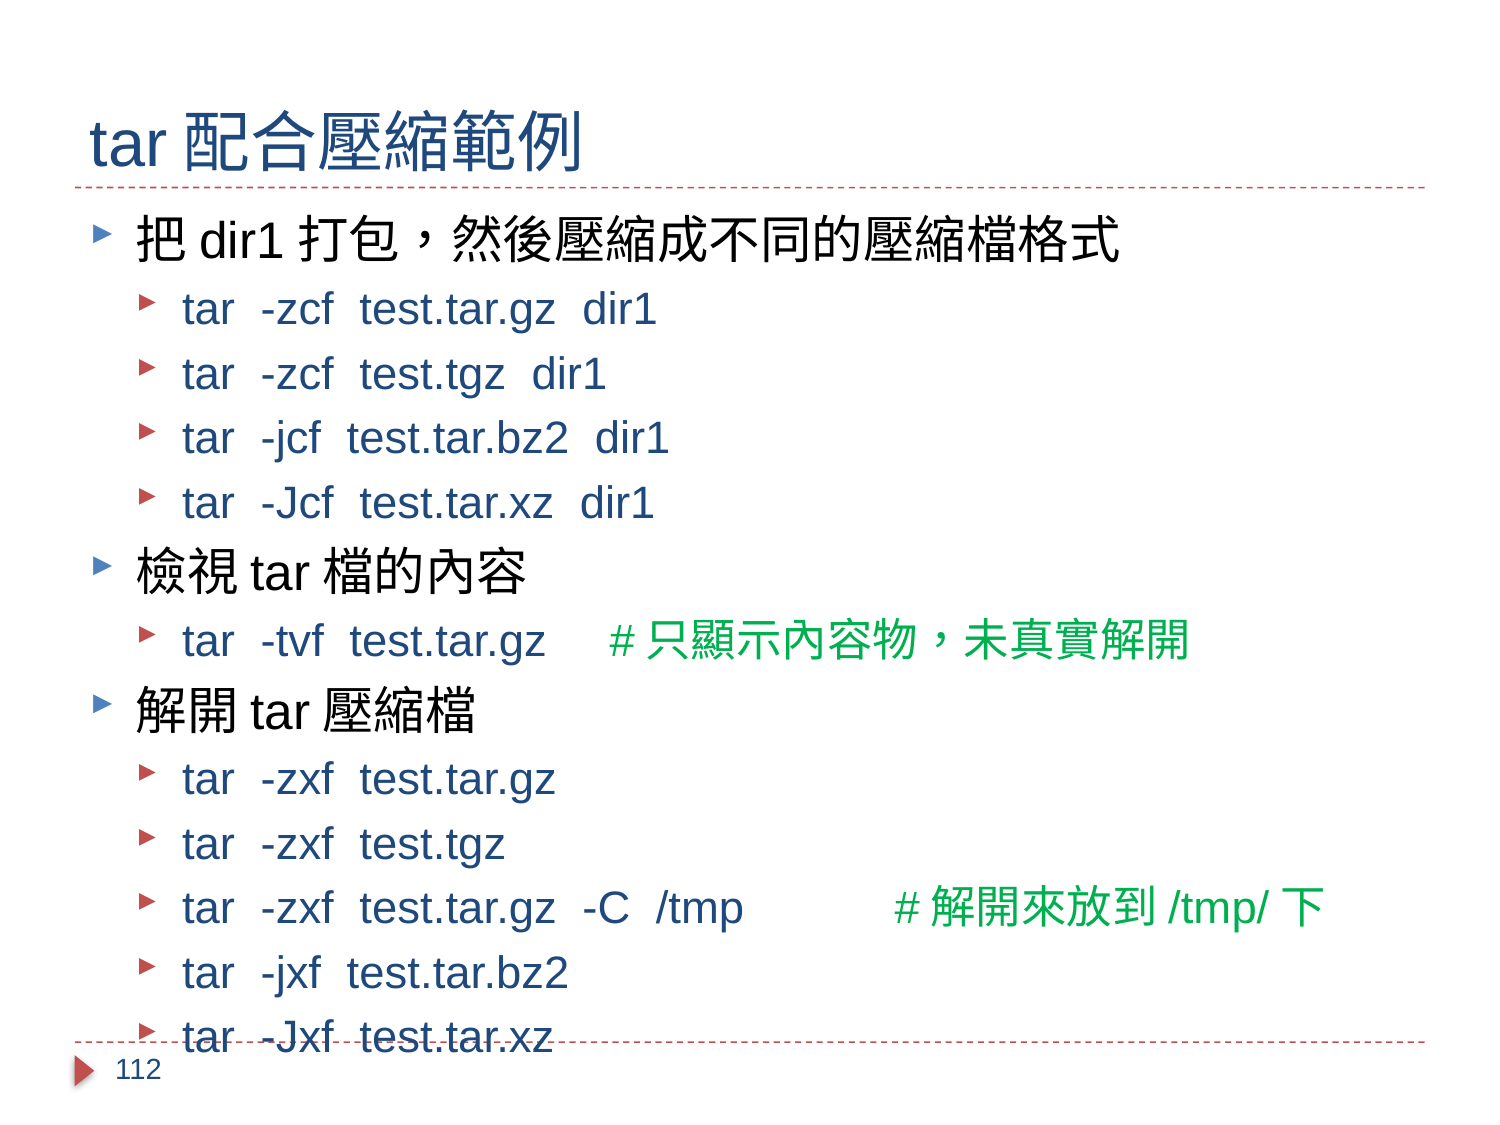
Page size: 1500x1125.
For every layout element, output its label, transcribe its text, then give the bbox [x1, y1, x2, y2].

slide_number 112 [100, 1071, 426, 1103]
list 把dir1打包，然後壓縮成不同的壓縮檔格式 tar -zcf test.tar.gz dir1 tar -zcf test.tgz dir1 tar -jcf test.tar.bz2 dir1 tar -Jcf test.tar.xz dir1 檢視tar檔的內容 tar -tvf test.tar.gz #只顯示內容物，未真實解開 解開tar壓縮檔 tar -zxf test.tar.gz tar -zxf test.tgz tar -zxf test.tar.gz -C /tmp #解開來放到/tmp/下 tar -jxf test.tar.bz2 tar -Jxf test.tar.xz [75, 200, 1425, 1071]
title tar配合壓縮範例 [75, 24, 1425, 188]
